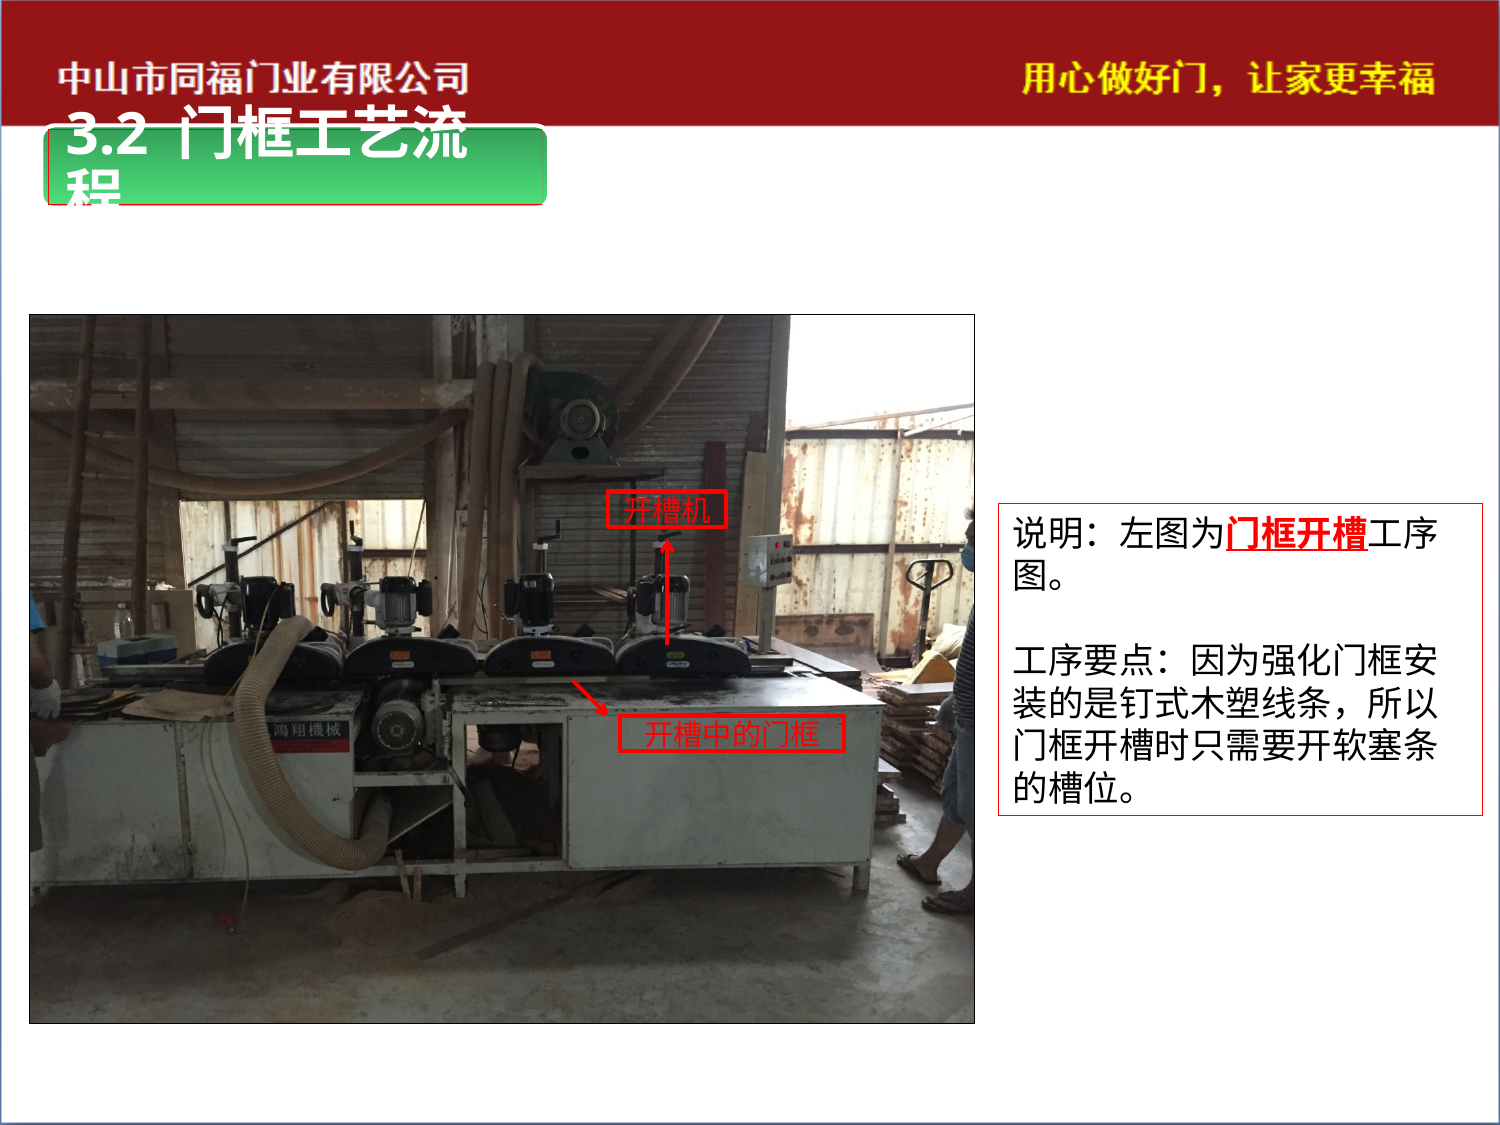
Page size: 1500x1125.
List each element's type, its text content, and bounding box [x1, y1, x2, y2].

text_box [572, 680, 609, 717]
picture [0, 0, 1500, 1125]
text_box 说明：左图为门框开槽工序图。 工序要点：因为强化门框安装的是钉式木塑线条，所以门框开槽时只需要开软塞条的槽位。 [998, 503, 1483, 816]
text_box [40, 124, 550, 209]
